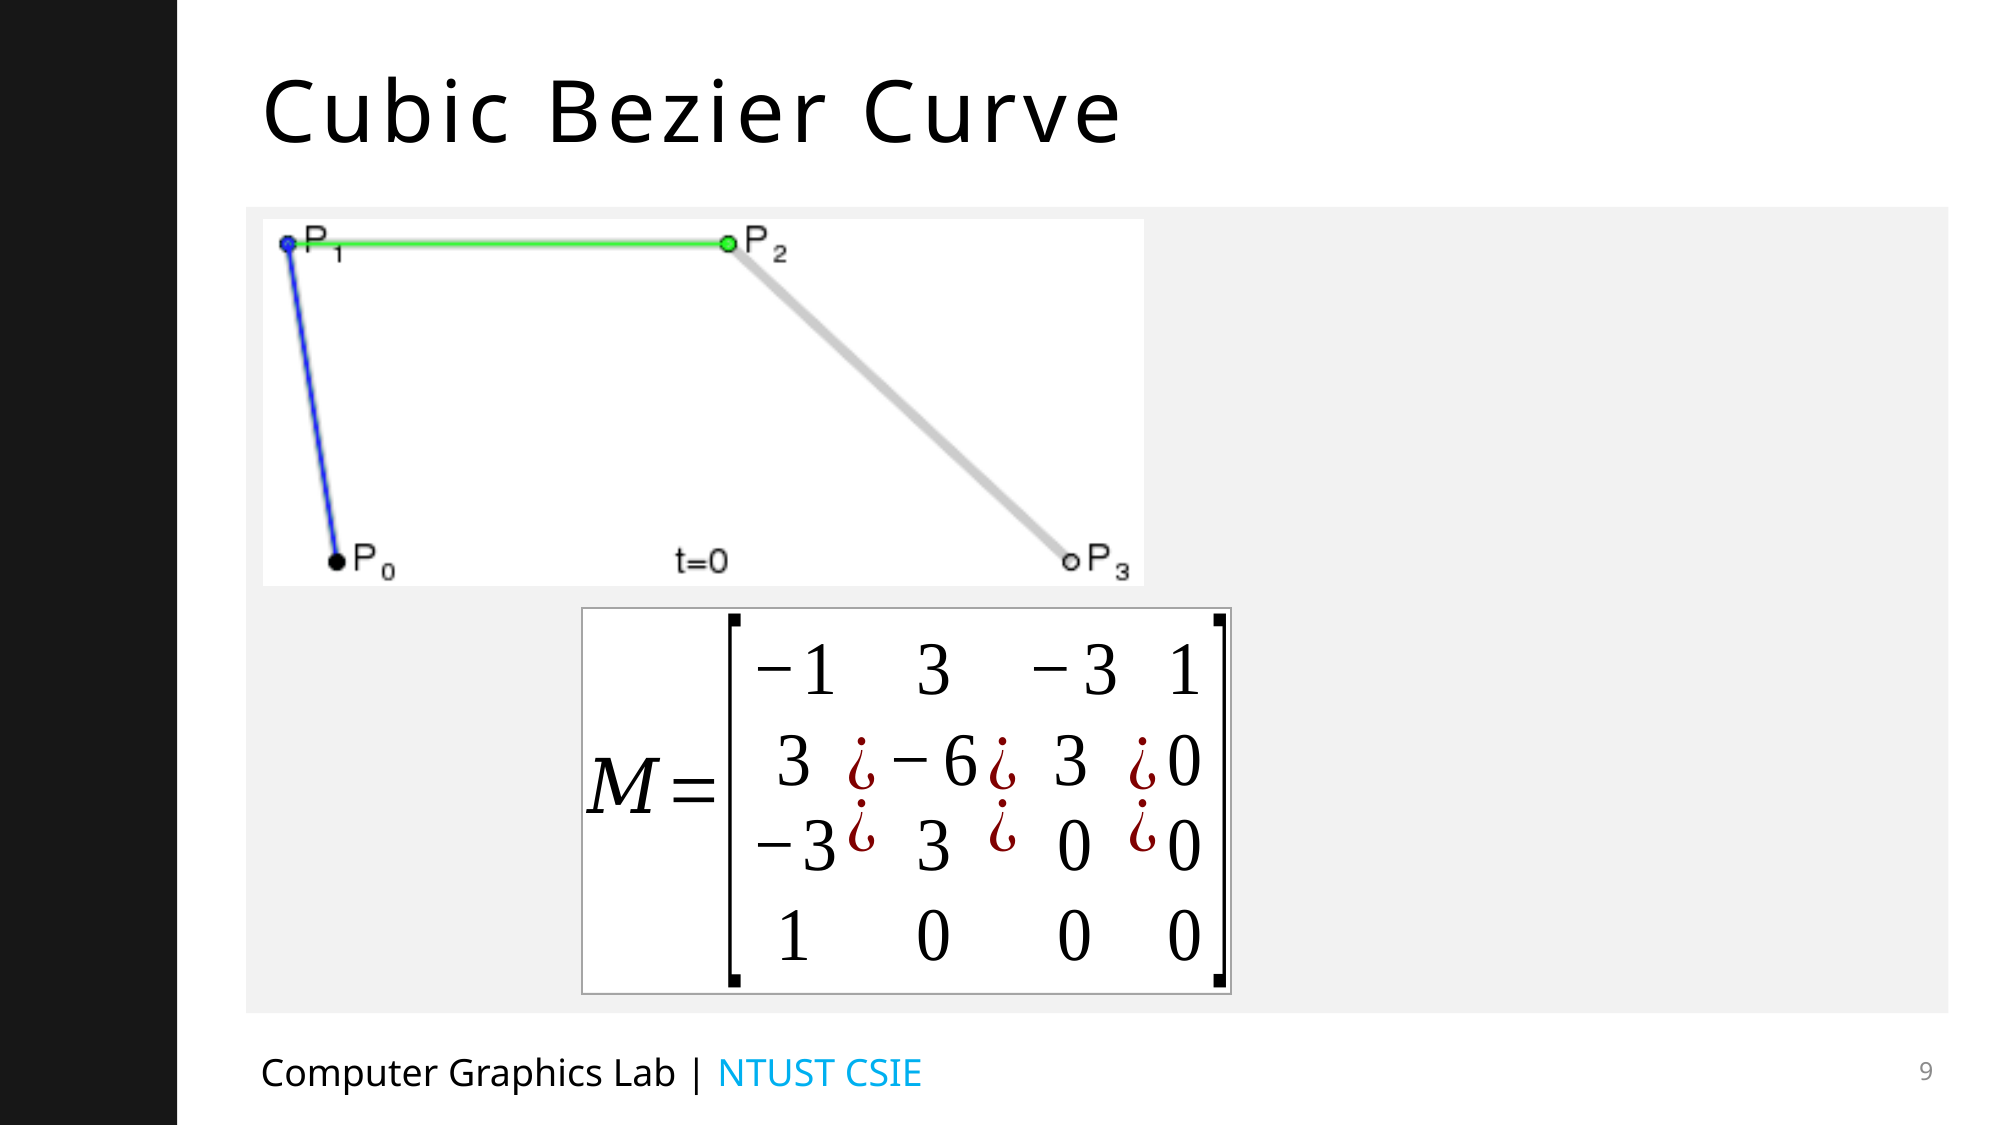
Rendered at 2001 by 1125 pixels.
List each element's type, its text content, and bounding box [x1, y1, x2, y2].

picture [263, 219, 1144, 586]
title Cubic Bezier Curve [246, 59, 1949, 169]
